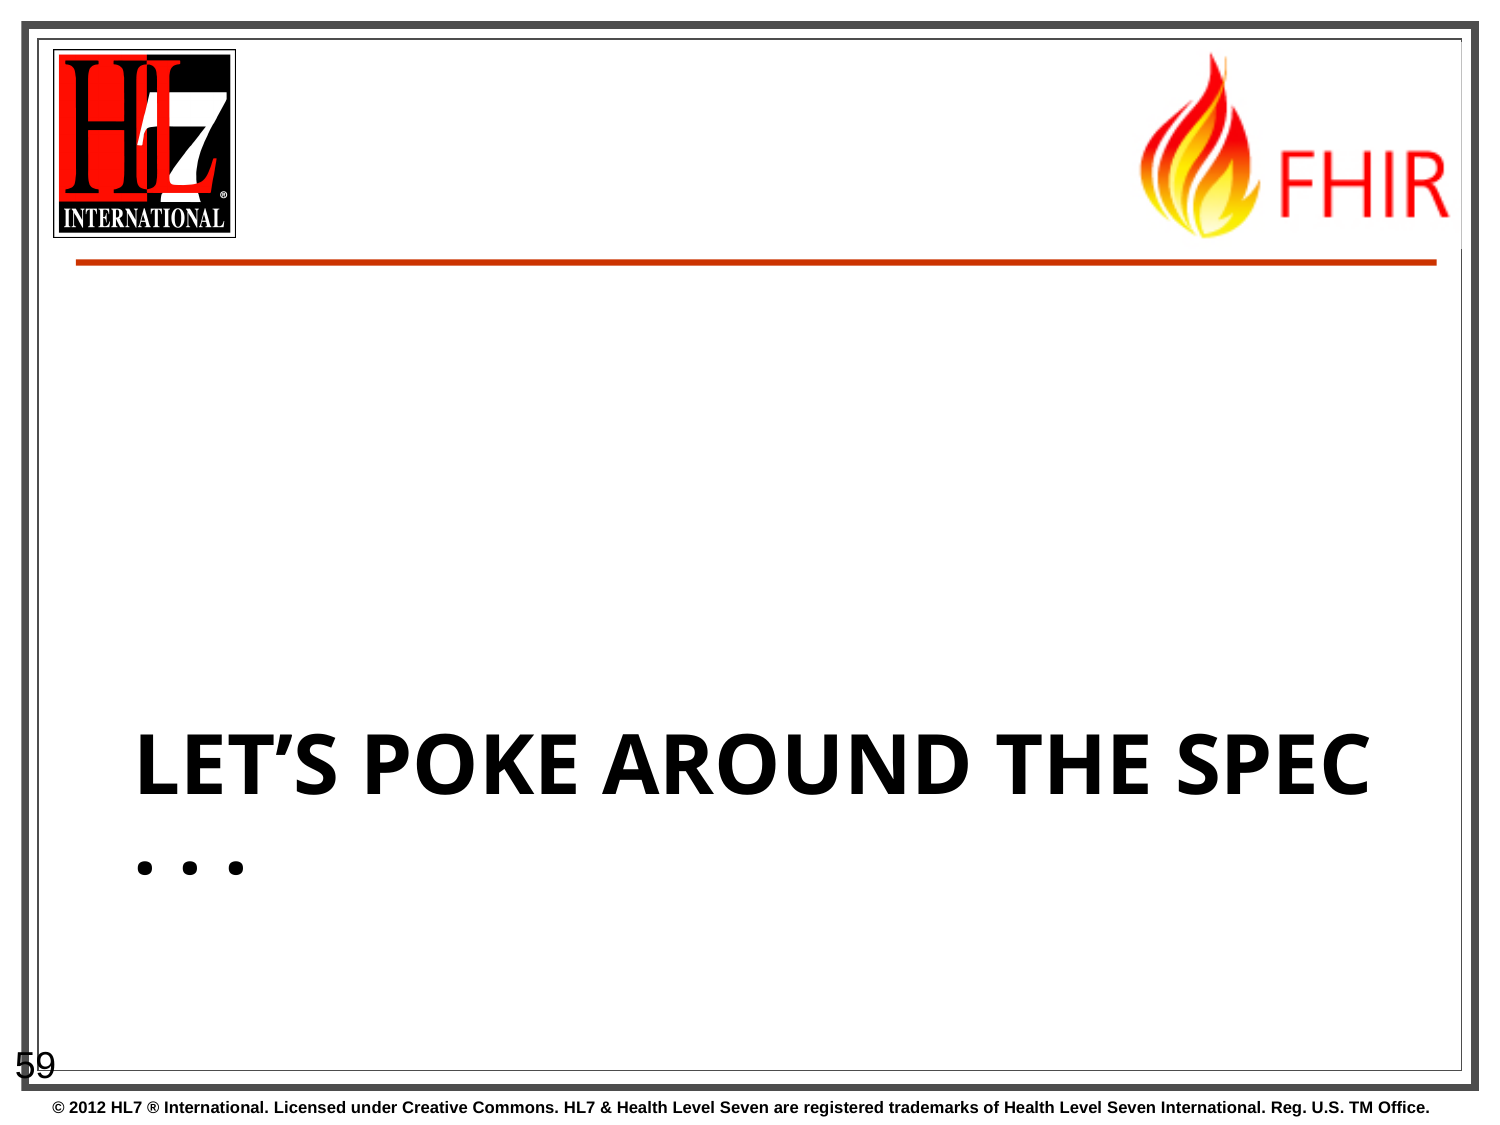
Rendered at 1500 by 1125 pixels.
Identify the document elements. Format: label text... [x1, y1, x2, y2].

title Let’s poke around the spec . . . [118, 722, 1394, 947]
slide_number 59 [0, 1034, 119, 1071]
picture [1128, 42, 1462, 249]
picture [53, 49, 236, 238]
